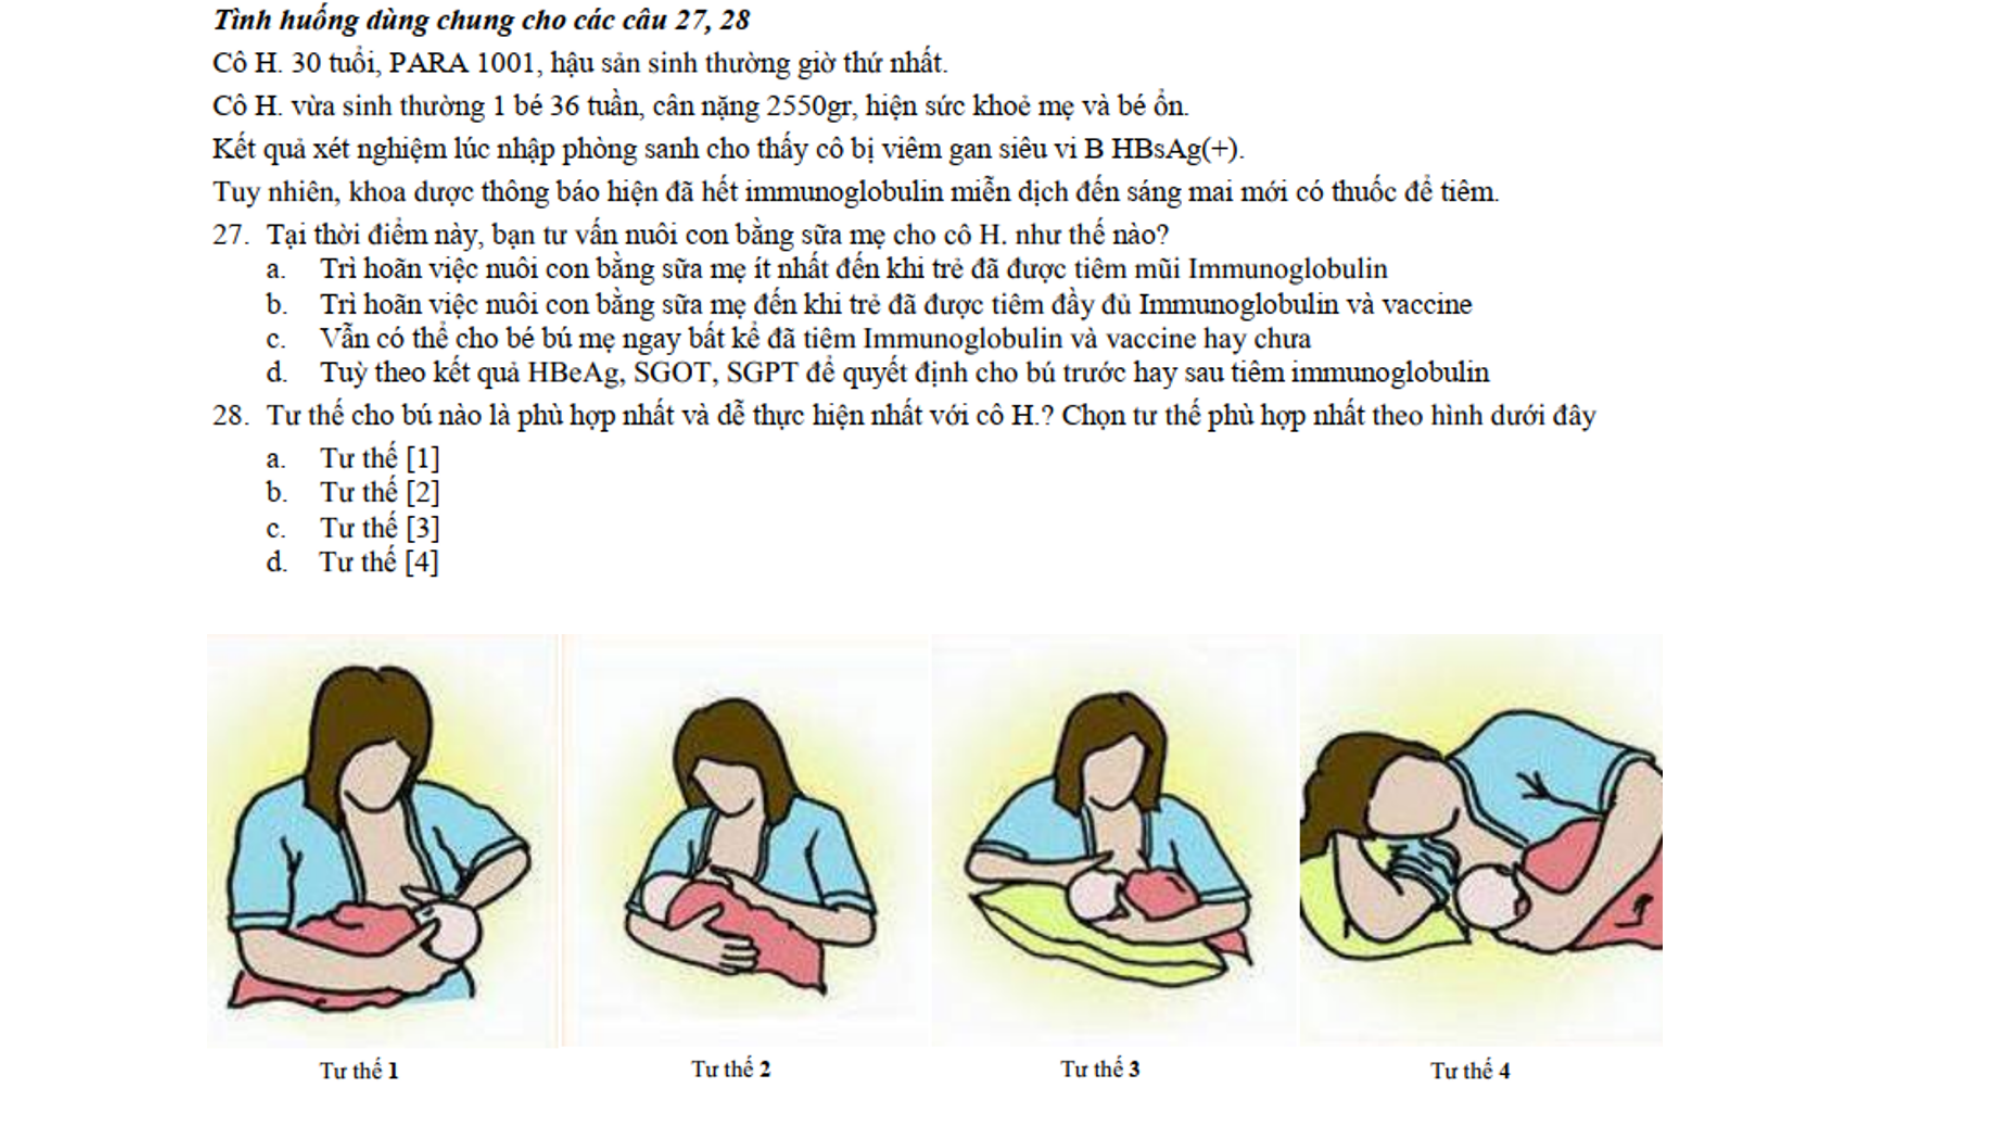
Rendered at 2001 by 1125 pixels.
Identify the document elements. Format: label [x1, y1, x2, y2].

picture [207, 0, 1793, 1125]
